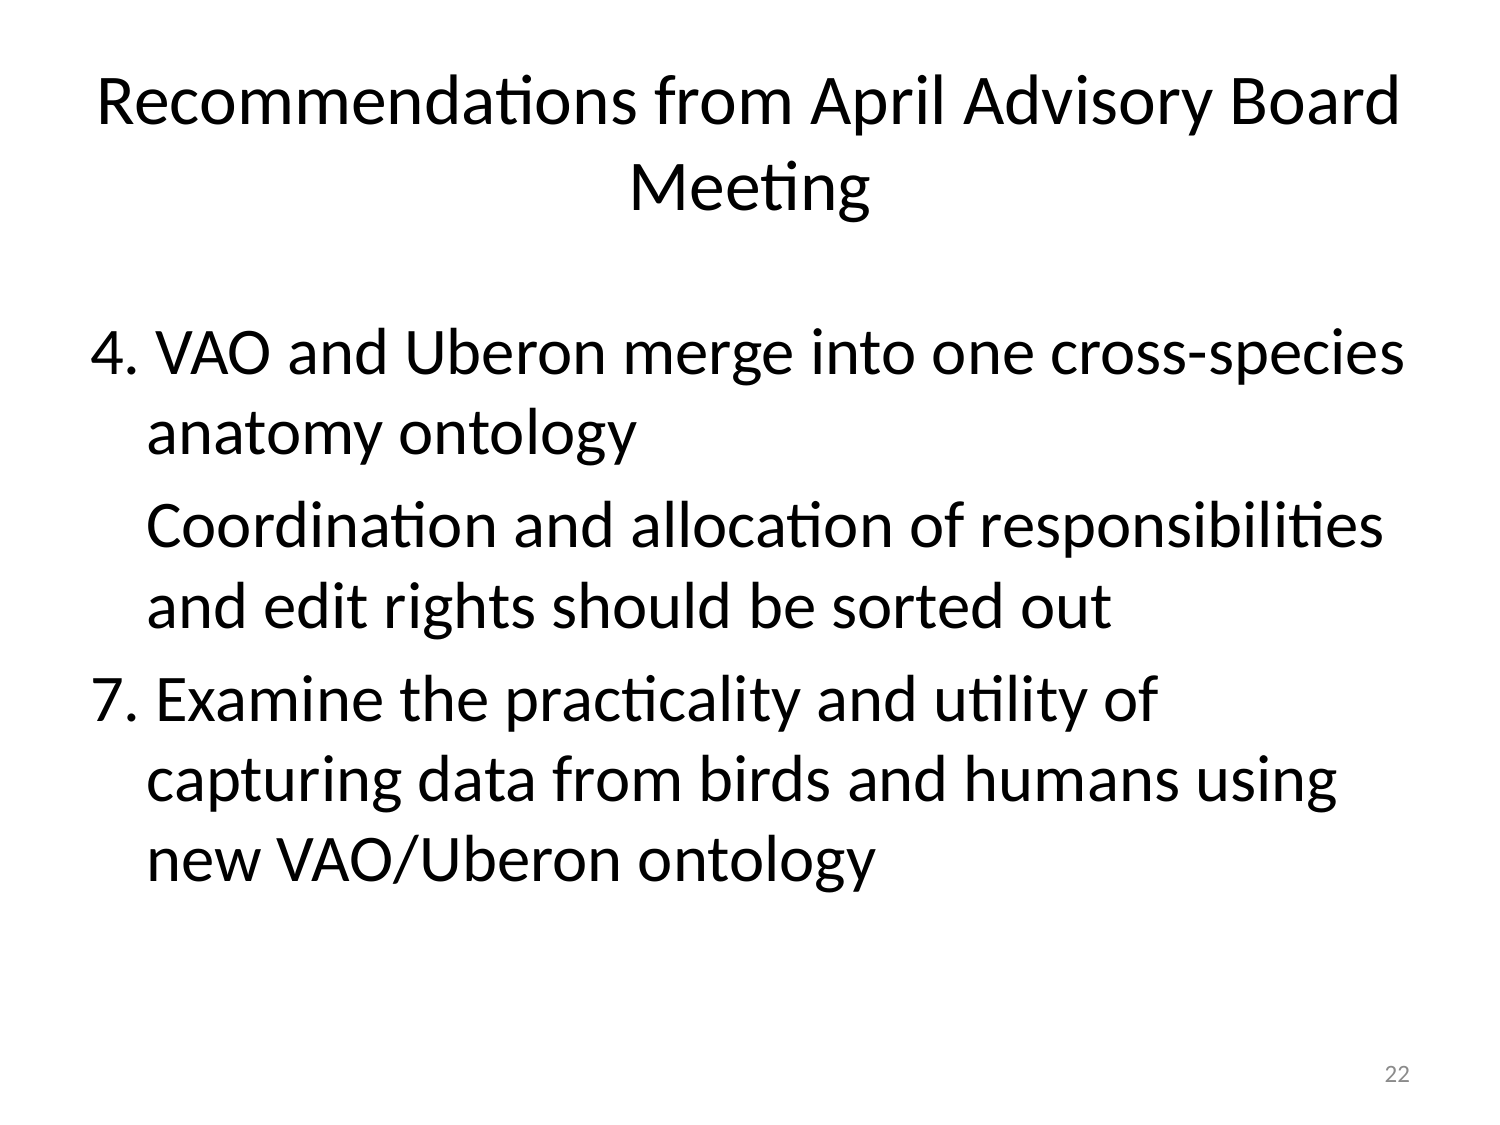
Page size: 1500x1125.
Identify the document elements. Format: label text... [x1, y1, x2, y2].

title Recommendations from April Advisory Board Meeting [75, 45, 1425, 233]
slide_number 22 [1074, 1042, 1425, 1103]
list 4. VAO and Uberon merge into one cross-species anatomy ontology Coordination and allocation of responsibilities and edit rights should be sorted out 7. Examine the practicality and utility of capturing data from birds and humans using new VAO/Uberon ontology [75, 300, 1425, 1043]
